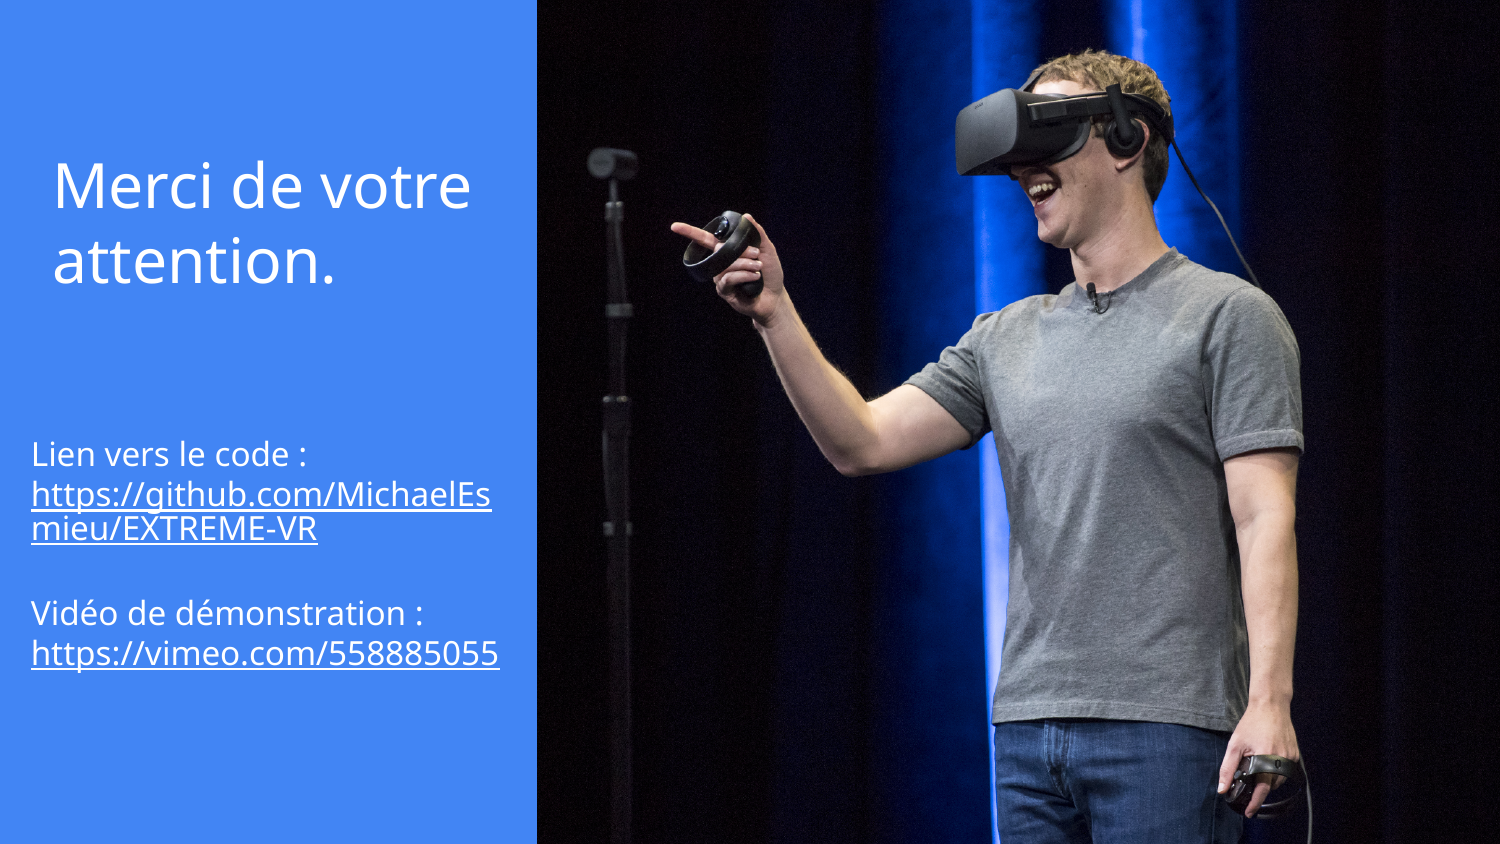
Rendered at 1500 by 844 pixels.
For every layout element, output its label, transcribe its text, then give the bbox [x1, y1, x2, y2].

picture [536, 0, 1500, 844]
title Merci de votre attention. [37, 58, 509, 383]
text_box Lien vers le code : https://github.com/MichaelEsmieu/EXTREME-VR Vidéo de démonstration : https://vimeo.com/558885055 [15, 418, 521, 739]
